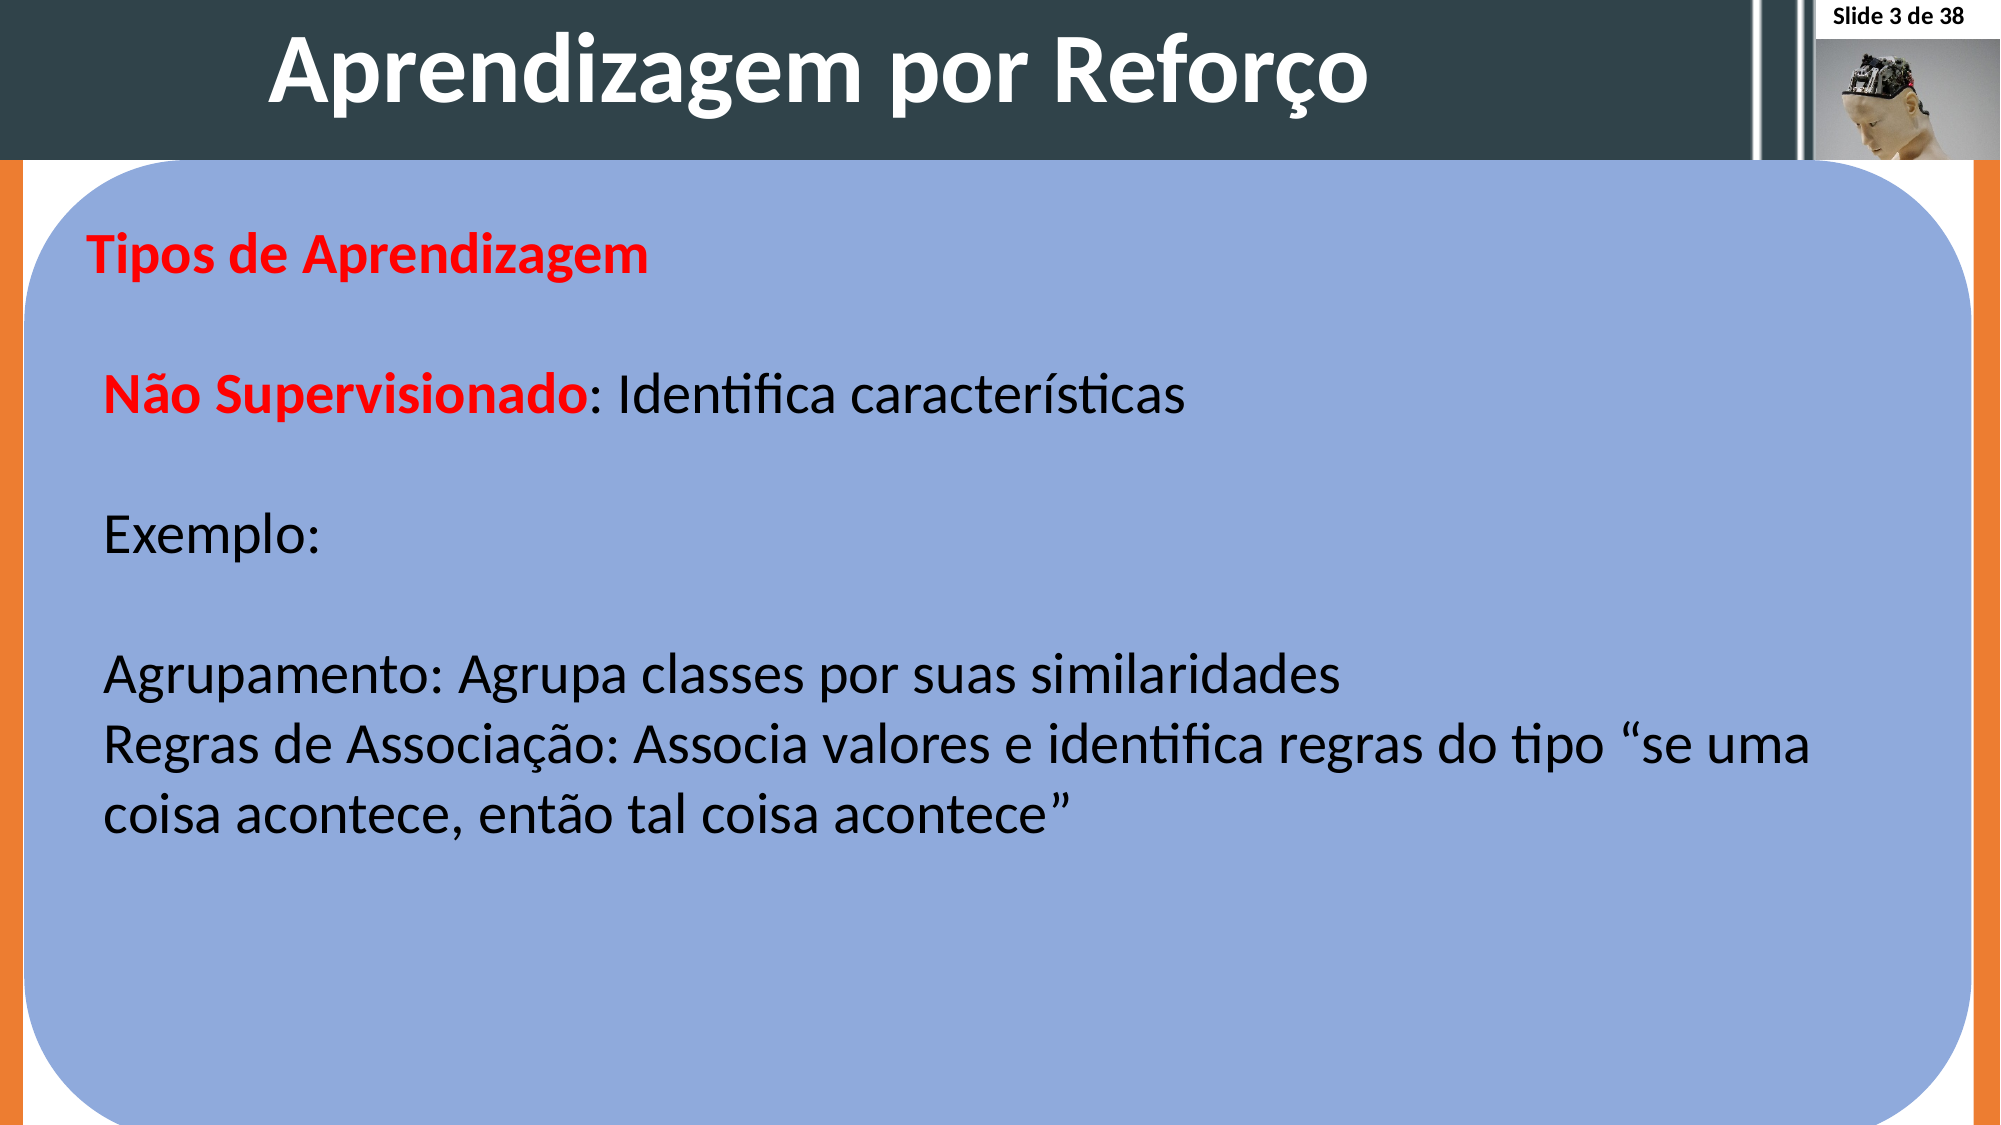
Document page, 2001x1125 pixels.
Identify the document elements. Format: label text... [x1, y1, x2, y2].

text_box Tipos de Aprendizagem Não Supervisionado: Identifica características Exemplo: Agrupamento: Agrupa classes por suas similaridades Regras de Associação: Associa valores e identifica regras do tipo “se uma coisa acontece, então tal coisa acontece” [23, 159, 1973, 1125]
text_box [22, 161, 156, 1125]
text_box [1975, 160, 2000, 1125]
text_box [1826, 159, 1975, 1125]
text_box [0, 161, 22, 1125]
picture [0, 0, 2000, 161]
